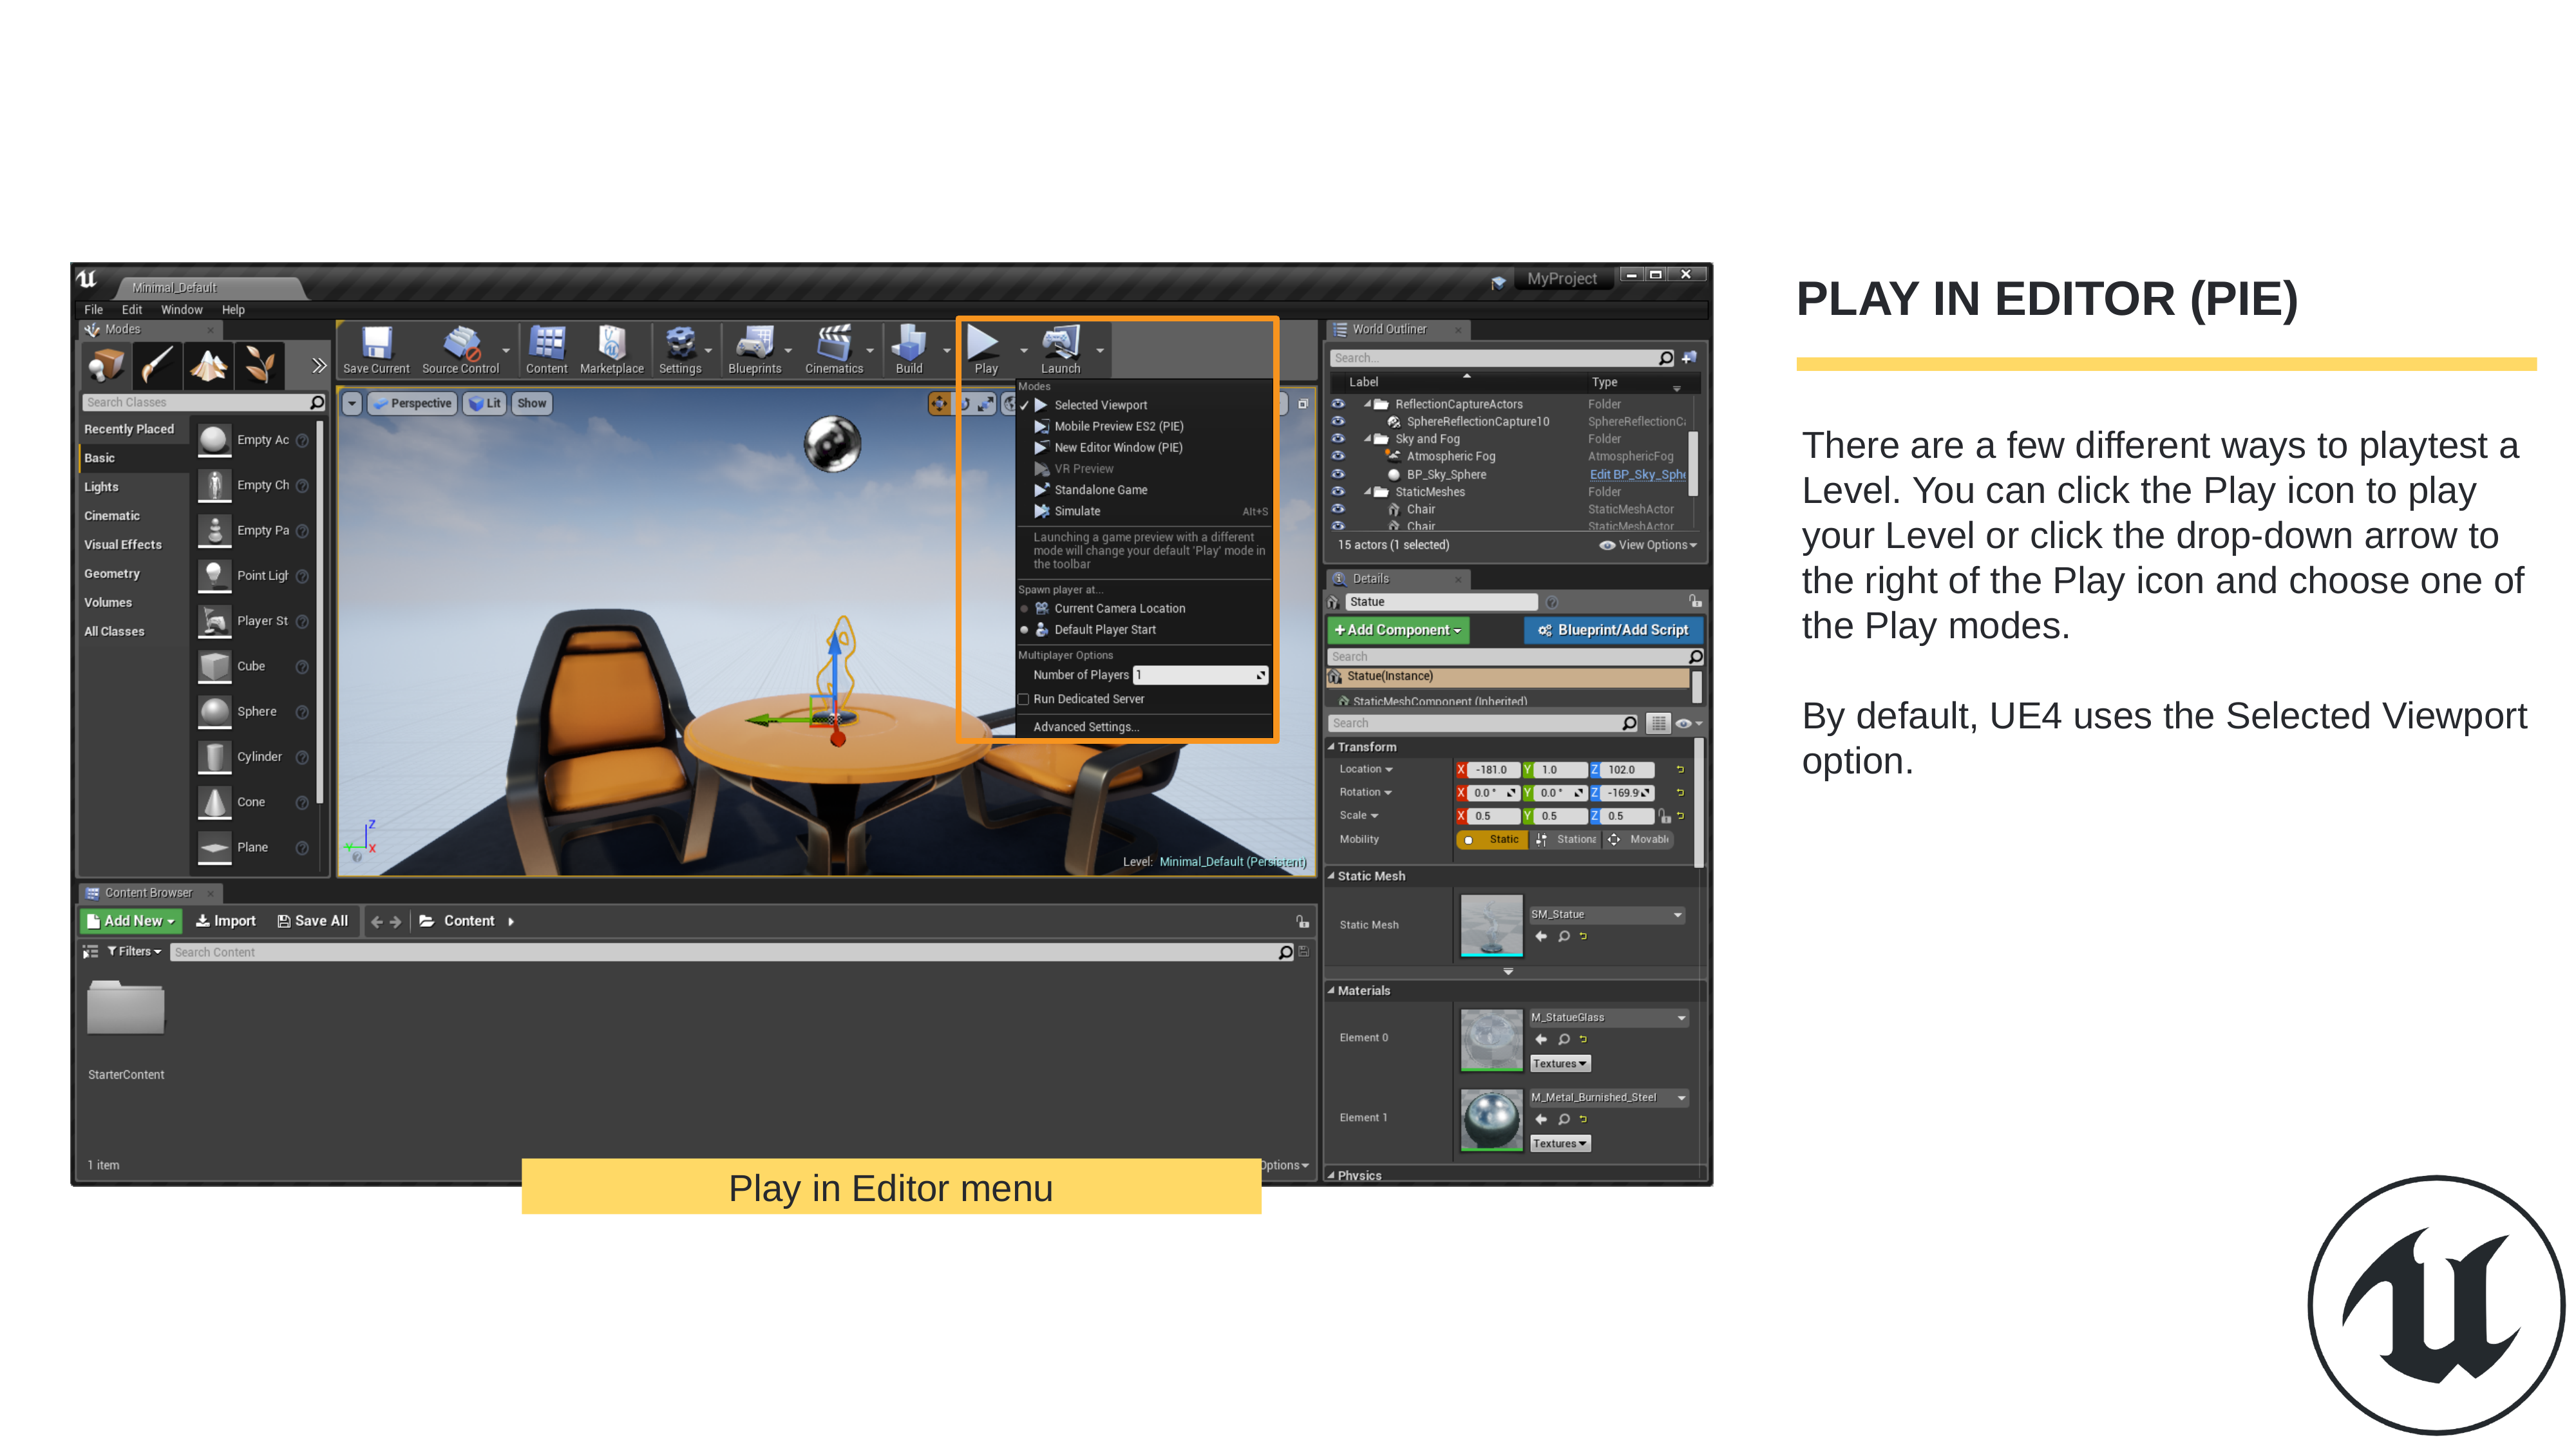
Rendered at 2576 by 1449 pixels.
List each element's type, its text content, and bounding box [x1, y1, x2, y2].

text_box Play in Editor menu [522, 1187, 1262, 1215]
text_box [1797, 357, 2537, 371]
text_box There are a few different ways to playtest a Level. You can click the Play icon to play your Level or click the drop-down arrow to the right of the Play icon and choose one of the Play modes. By default, UE4 uses the Selected Viewport option. [1797, 415, 2537, 877]
text_box Play in Editor (PIE) [1791, 261, 2537, 330]
picture [2298, 1165, 2576, 1449]
picture [70, 262, 1714, 1187]
